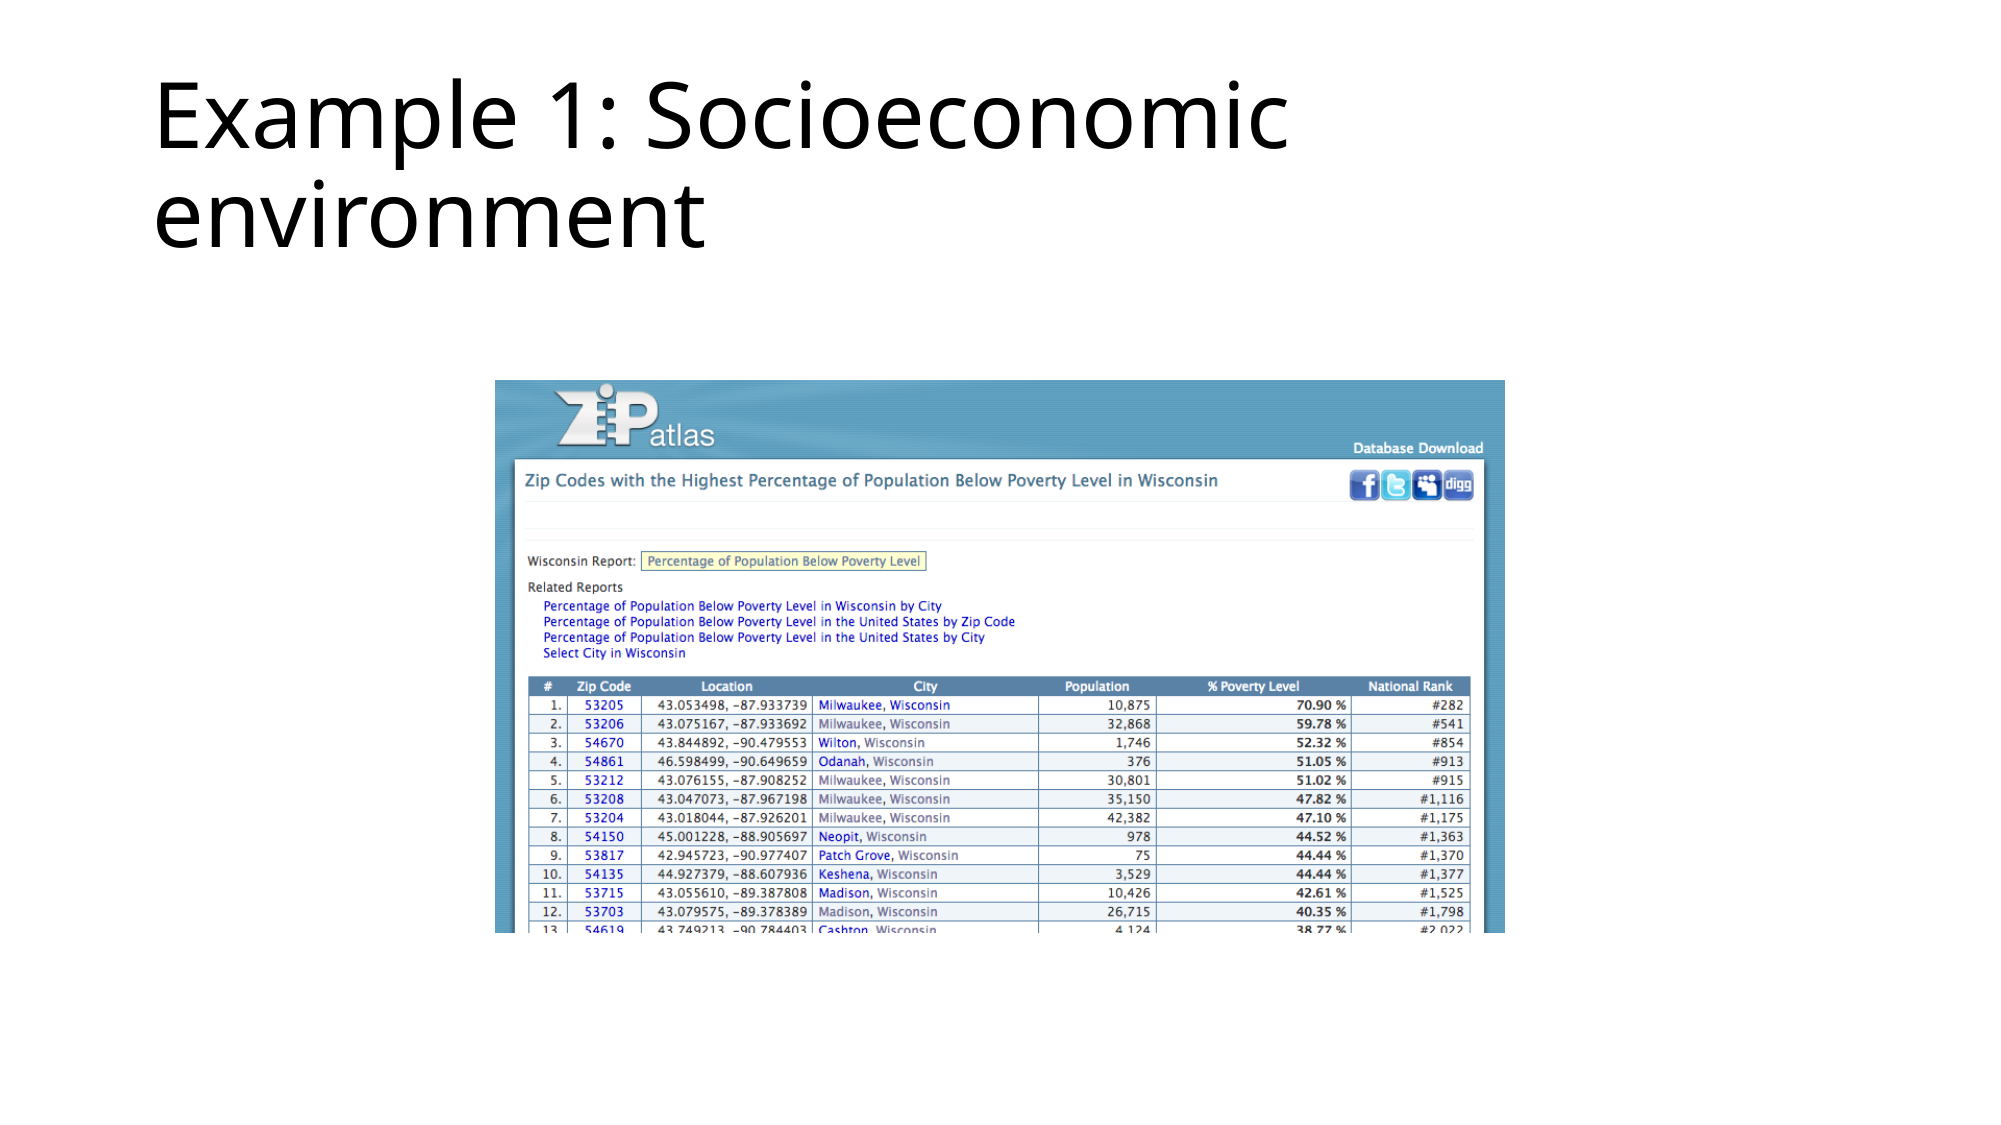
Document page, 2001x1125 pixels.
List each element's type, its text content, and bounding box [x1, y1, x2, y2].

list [495, 380, 1505, 933]
title Example 1: Socioeconomic environment [137, 59, 1863, 278]
